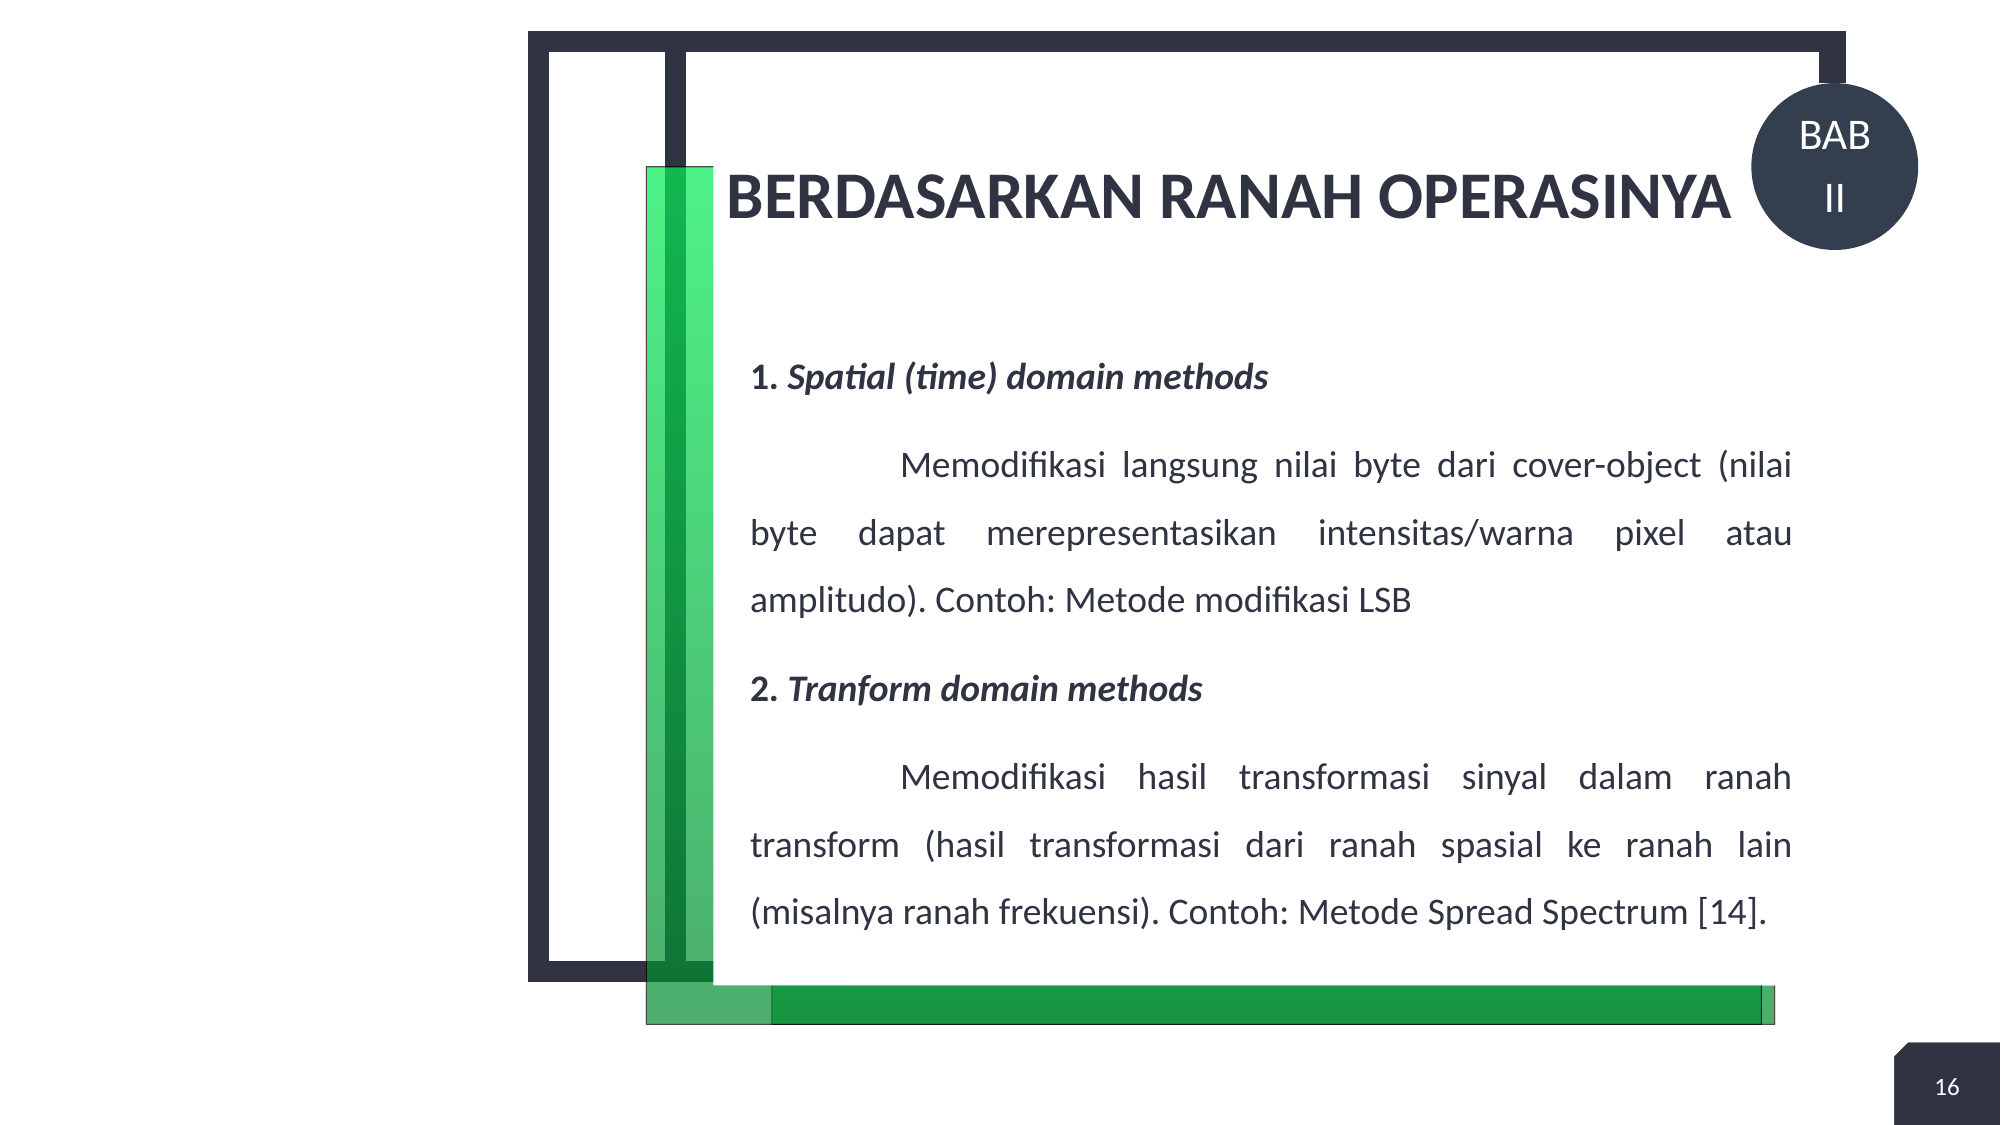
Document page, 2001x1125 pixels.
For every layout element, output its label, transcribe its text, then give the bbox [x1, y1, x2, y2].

slide_number 16 [1894, 1052, 2000, 1119]
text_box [1751, 83, 1919, 250]
text_box [1893, 1055, 2000, 1125]
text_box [538, 41, 1895, 1025]
text_box [1897, 1041, 2000, 1052]
